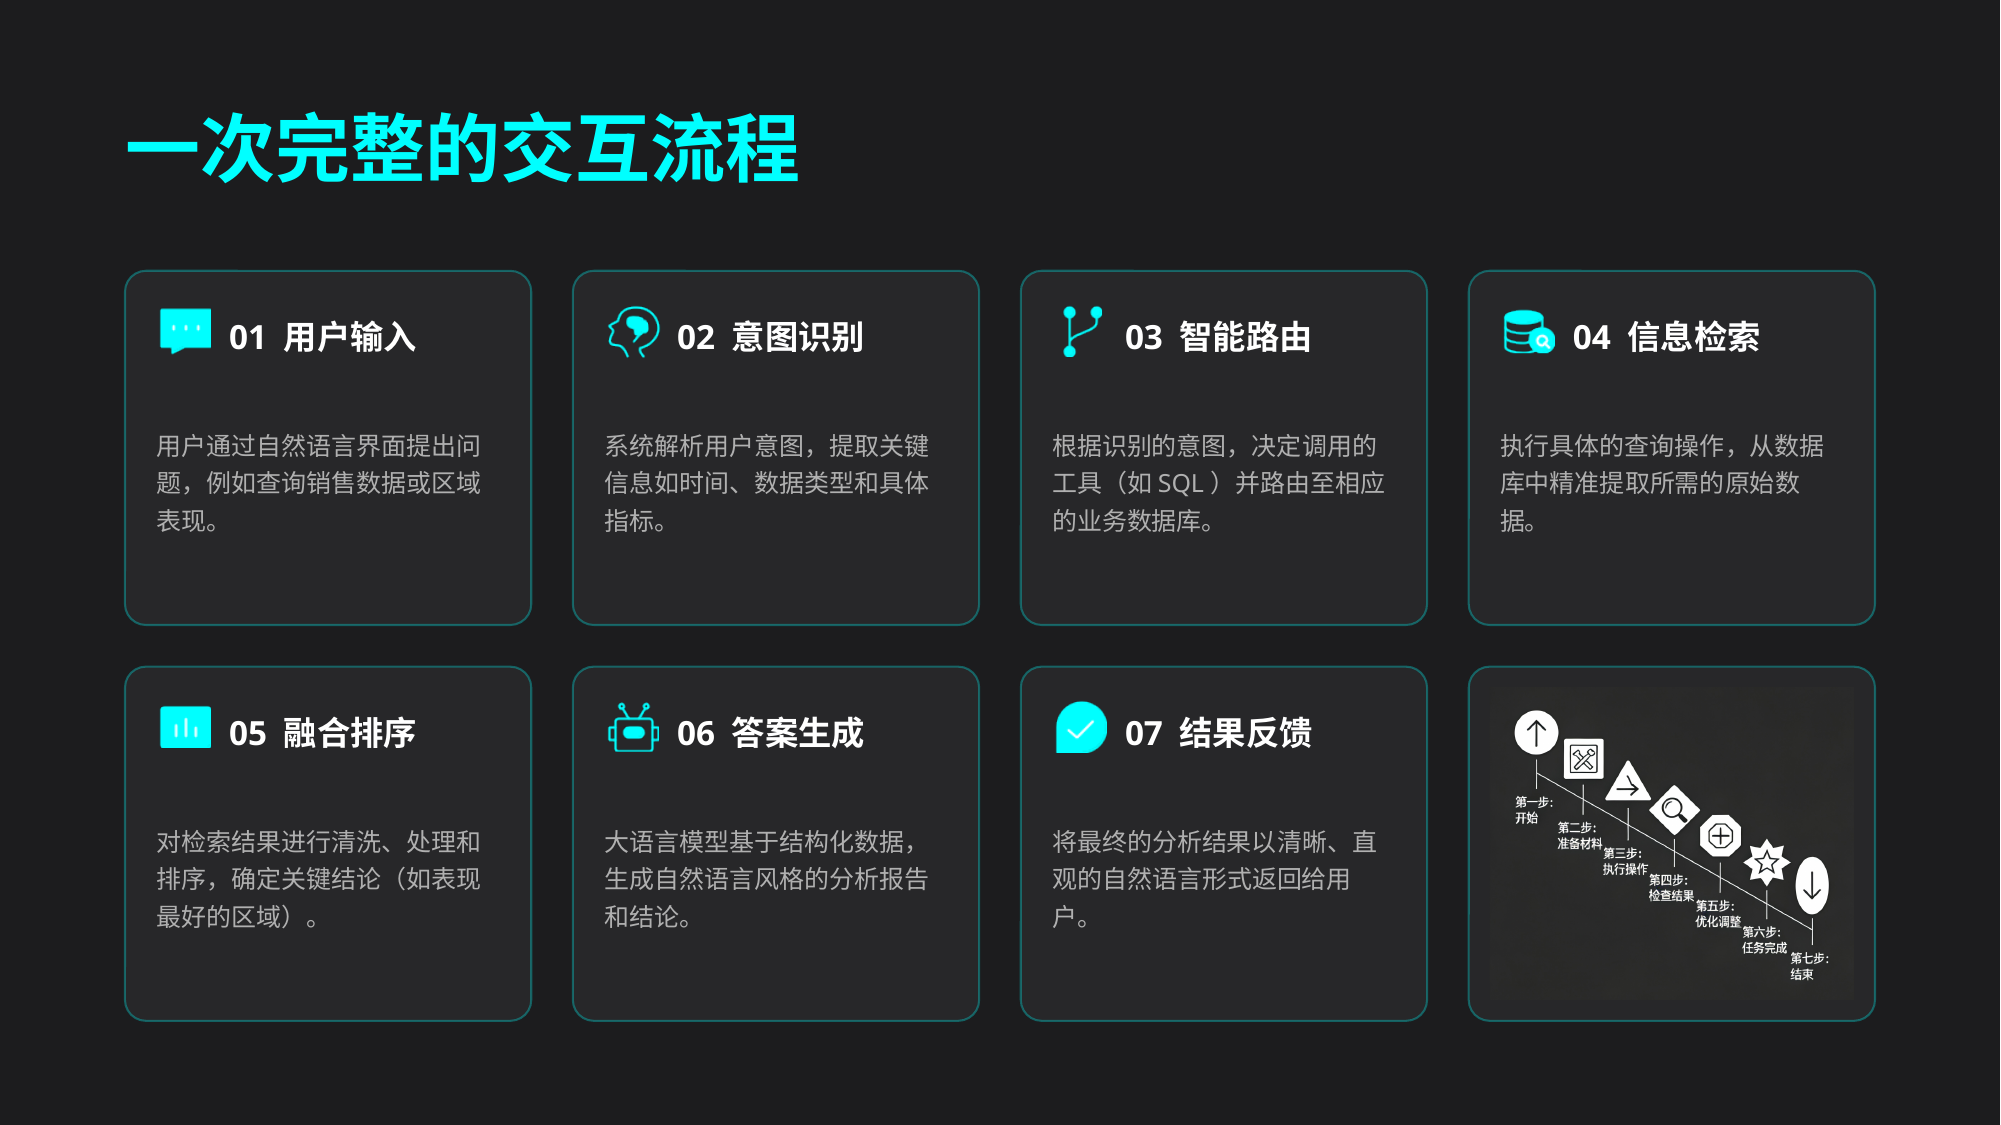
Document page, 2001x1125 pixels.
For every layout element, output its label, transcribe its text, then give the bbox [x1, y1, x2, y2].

text_box 06 答案生成 [677, 691, 959, 763]
text_box 05 融合排序 [229, 691, 511, 763]
text_box 将最终的分析结果以清晰、直观的自然语言形式返回给用户。 [1052, 760, 1396, 990]
text_box [1020, 270, 1428, 625]
picture [603, 301, 663, 361]
text_box [1468, 270, 1876, 625]
text_box [124, 270, 532, 625]
picture [1051, 697, 1111, 757]
picture [155, 697, 215, 757]
text_box 对检索结果进行清洗、处理和排序，确定关键结论（如表现最好的区域）。 [156, 760, 500, 990]
picture [1051, 301, 1111, 361]
text_box [1468, 666, 1876, 1021]
text_box 03 智能路由 [1125, 295, 1407, 367]
text_box [572, 270, 980, 625]
text_box [572, 666, 980, 1021]
text_box 大语言模型基于结构化数据，生成自然语言风格的分析报告和结论。 [604, 760, 948, 990]
text_box 系统解析用户意图，提取关键信息如时间、数据类型和具体指标。 [604, 364, 948, 594]
text_box [124, 666, 532, 1021]
text_box 04 信息检索 [1572, 295, 1855, 367]
picture [155, 301, 215, 361]
picture [1499, 301, 1559, 361]
picture [1489, 687, 1855, 1001]
picture [603, 697, 663, 757]
text_box 执行具体的查询操作，从数据库中精准提取所需的原始数据。 [1500, 364, 1844, 594]
text_box 用户通过自然语言界面提出问题，例如查询销售数据或区域表现。 [156, 364, 500, 594]
text_box 一次完整的交互流程 [125, 83, 1875, 188]
text_box 01 用户输入 [229, 295, 511, 367]
text_box 07 结果反馈 [1125, 691, 1407, 763]
text_box 02 意图识别 [677, 295, 959, 367]
text_box [1020, 666, 1428, 1021]
text_box 根据识别的意图，决定调用的工具（如SQL）并路由至相应的业务数据库。 [1052, 364, 1396, 594]
